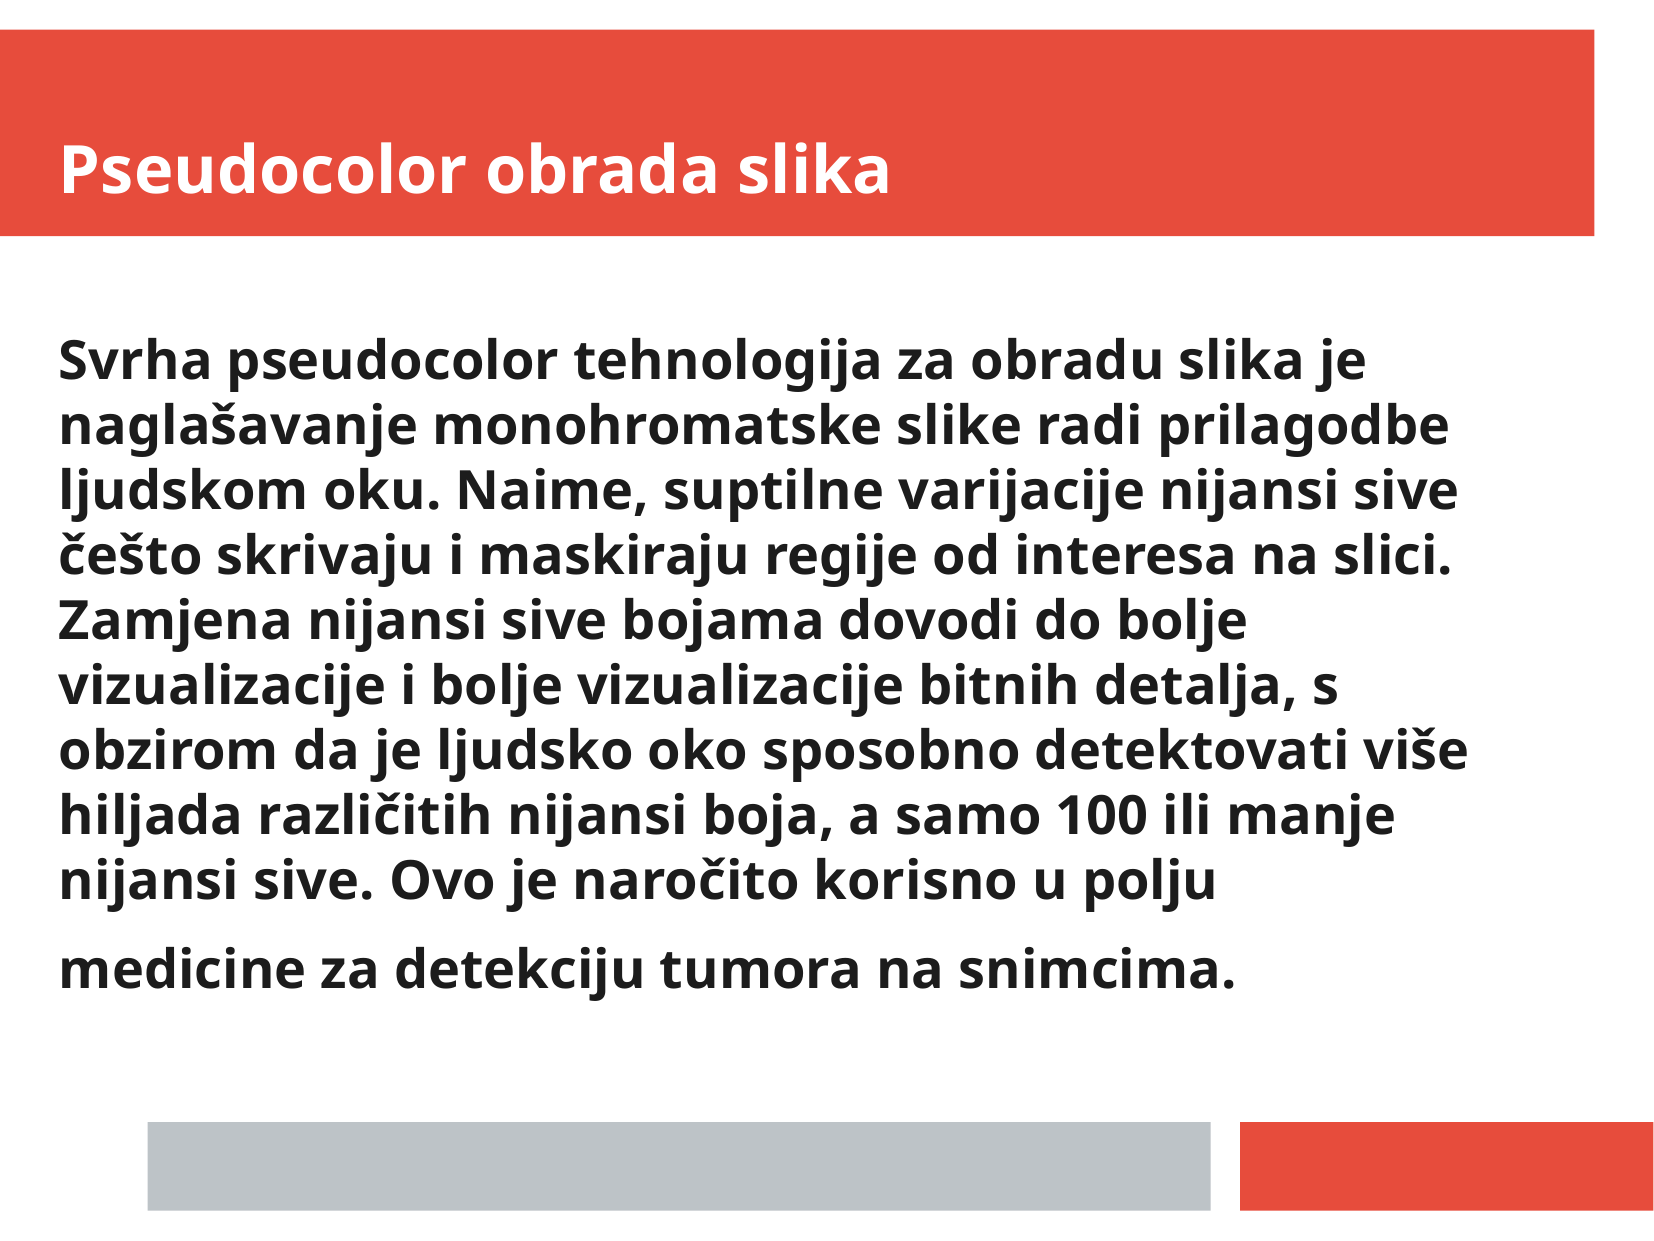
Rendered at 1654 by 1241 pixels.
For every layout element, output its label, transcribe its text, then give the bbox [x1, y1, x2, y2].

text_box Pseudocolor obrada slika [59, 59, 1595, 207]
text_box Svrha pseudocolor tehnologija za obradu slika je naglašavanje monohromatske slike radi prilagodbe ljudskom oku. Naime, suptilne varijacije nijansi sive češto skrivaju i maskiraju regije od interesa na slici. Zamjena nijansi sive bojama dovodi do bolje vizualizacije i bolje vizualizacije bitnih detalja, s obzirom da je ljudsko oko sposobno detektovati više hiljada različitih nijansi boja, a samo 100 ili manje nijansi sive. Ovo je naročito korisno u polju medicine za detekciju tumora na snimcima. [59, 324, 1565, 1093]
